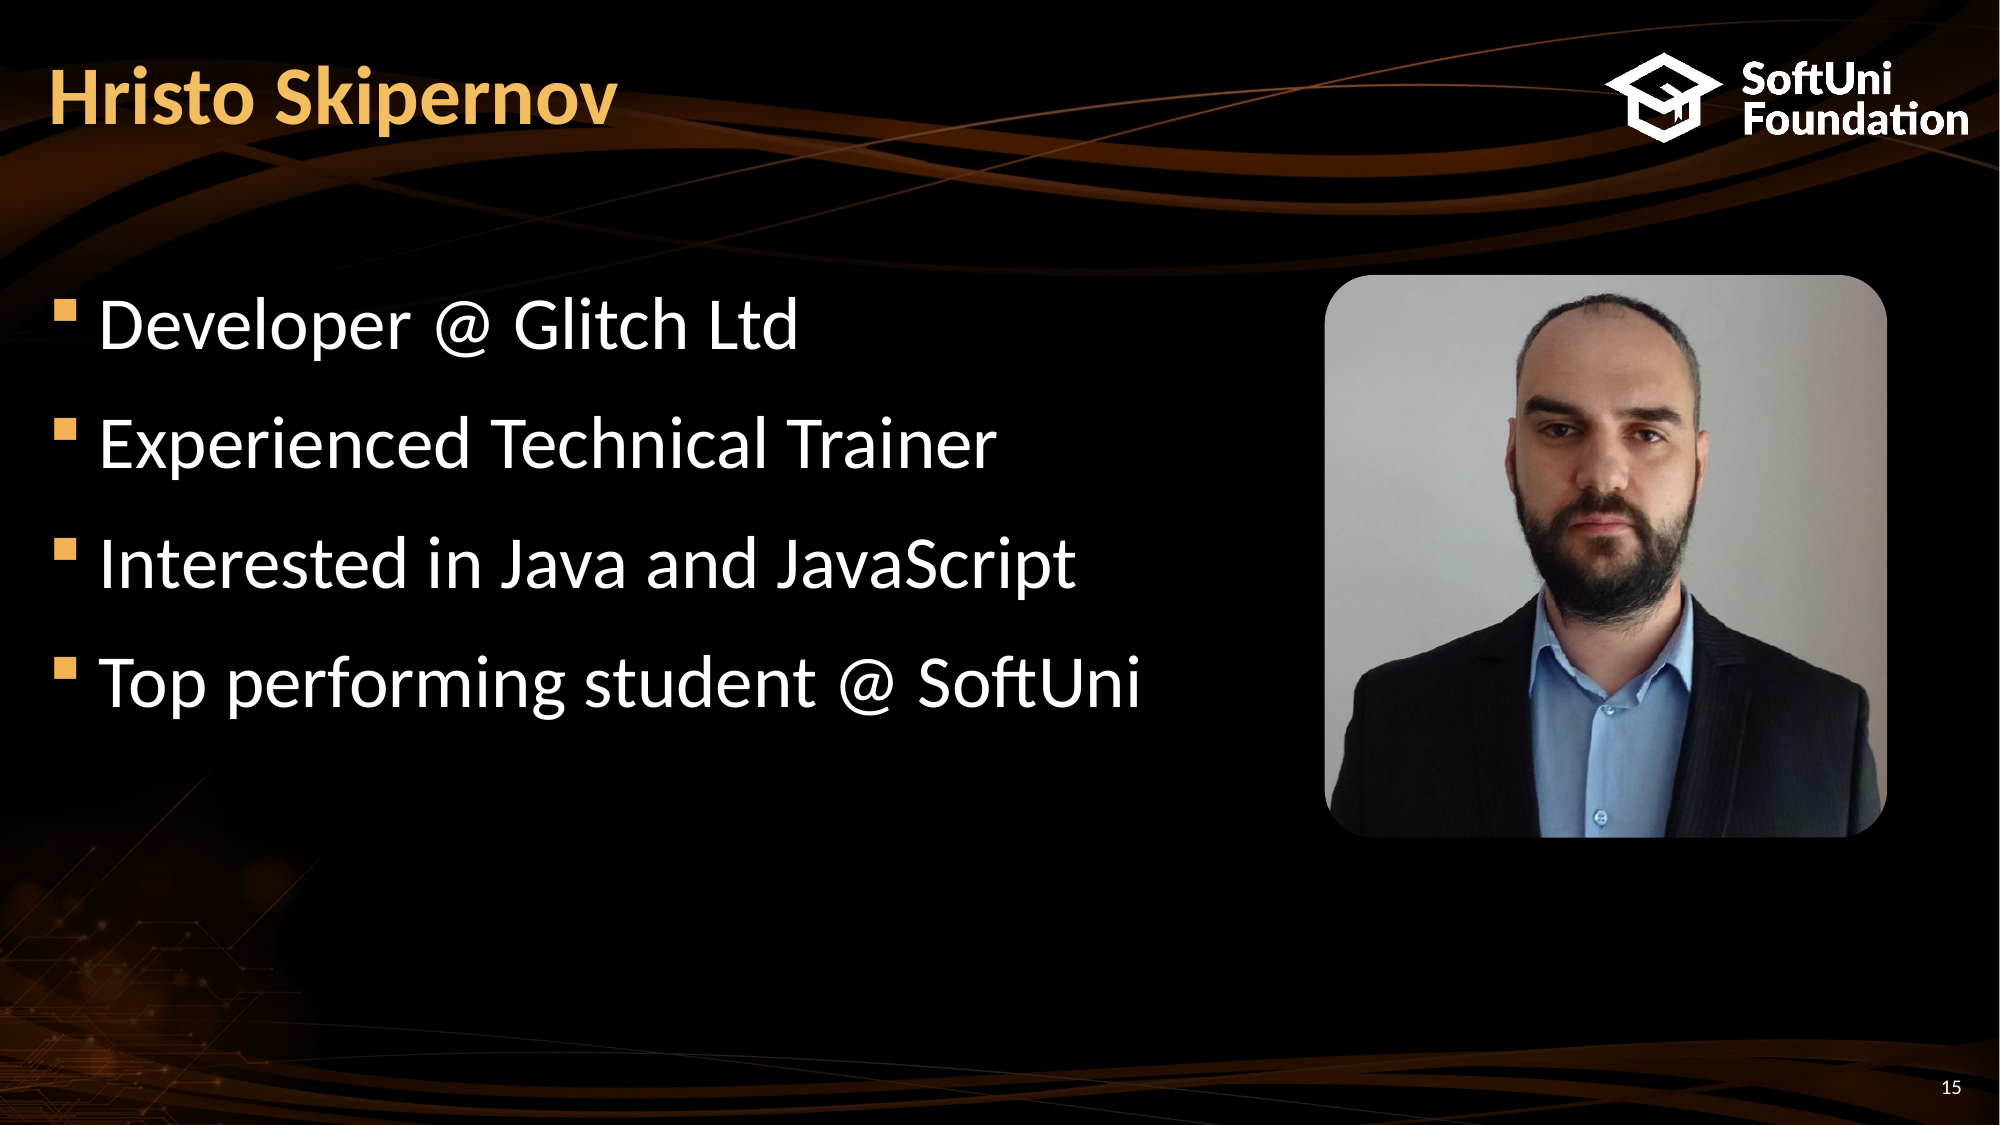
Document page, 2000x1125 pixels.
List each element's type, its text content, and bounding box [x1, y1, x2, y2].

picture [0, 0, 2000, 1125]
list Developer @ Glitch Ltd Experienced Technical Trainer Interested in Java and JavaScript Top performing student @ SoftUni [31, 263, 1263, 875]
slide_number 15 [1897, 1070, 1968, 1103]
title Hristo Skipernov [30, 6, 1602, 189]
